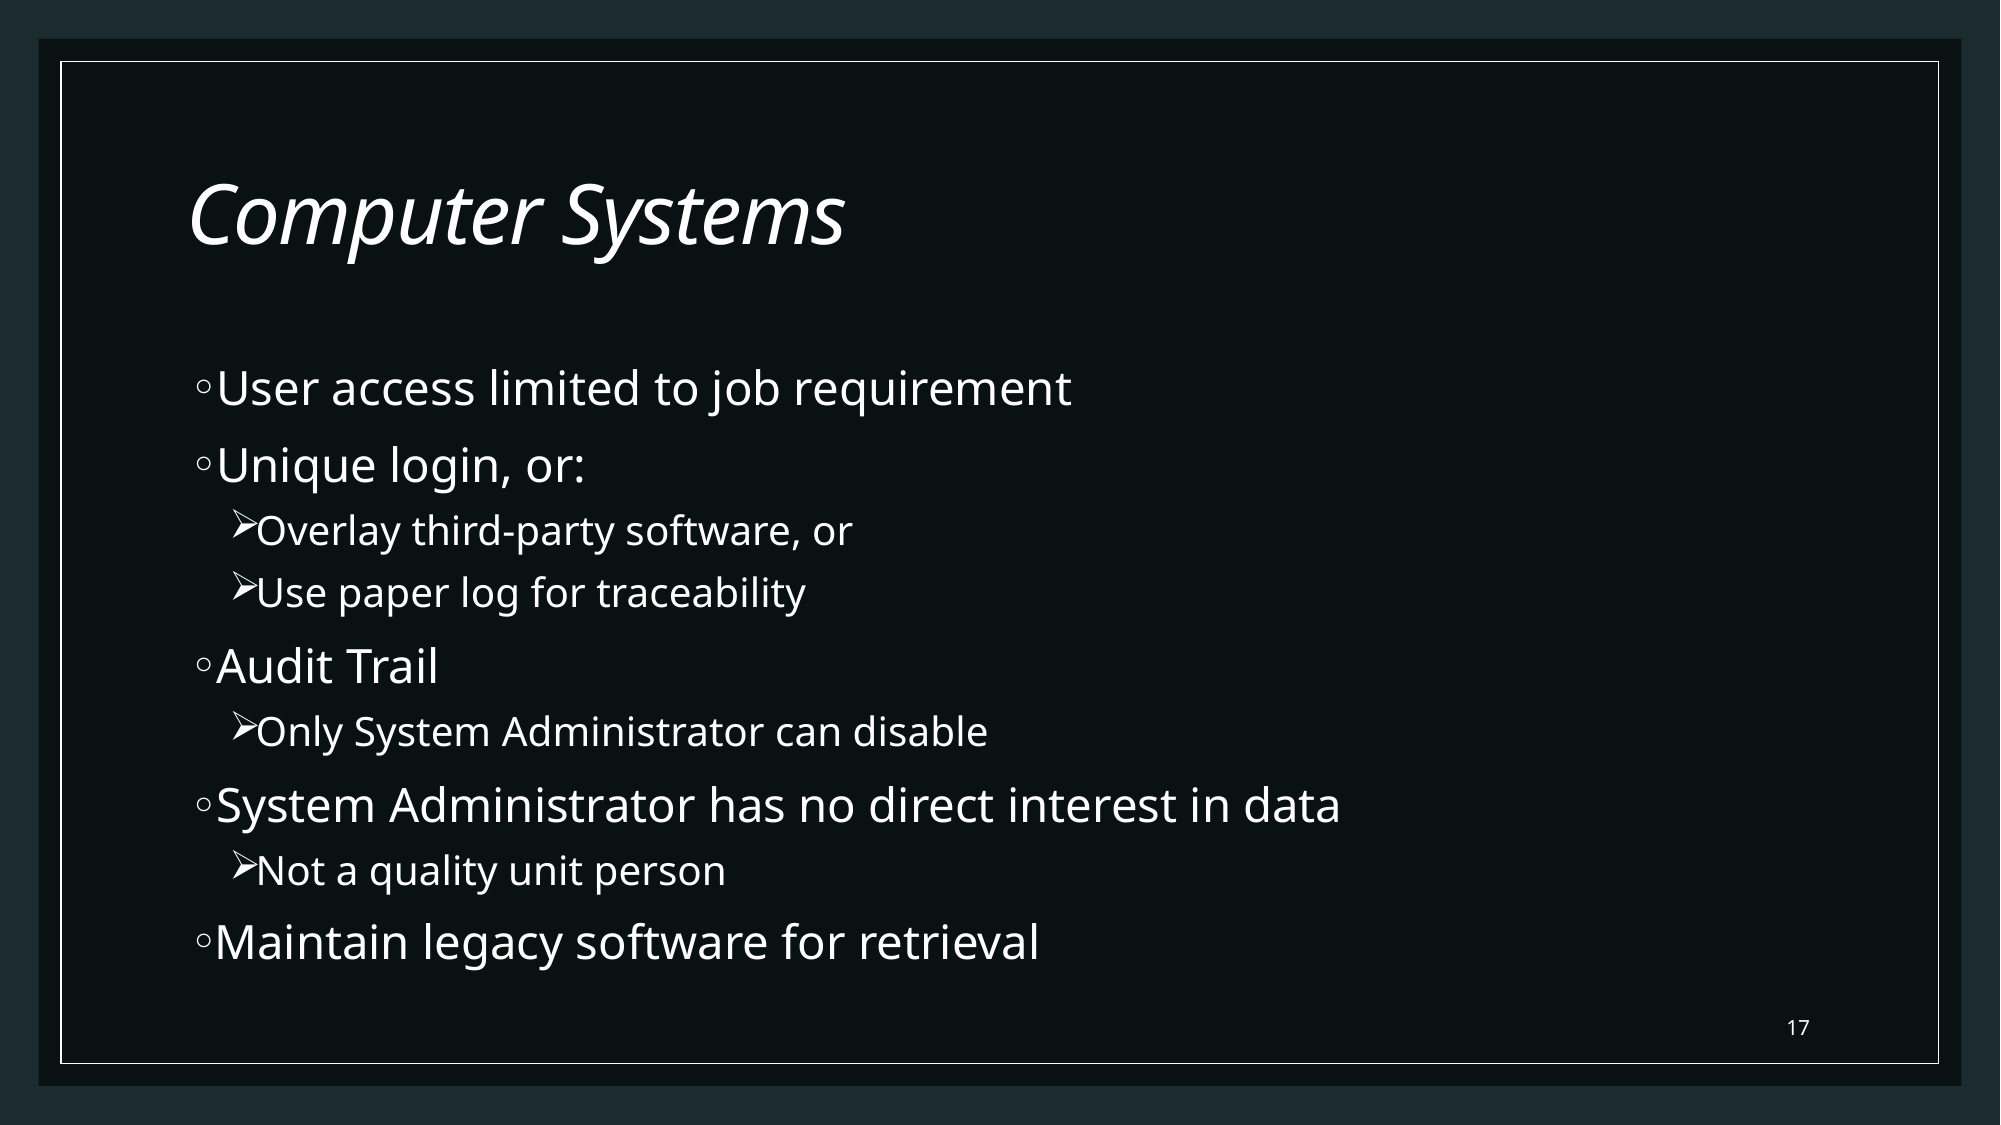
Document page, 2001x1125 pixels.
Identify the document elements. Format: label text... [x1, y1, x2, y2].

title Computer Systems [174, 105, 1825, 331]
list User access limited to job requirement Unique login, or: Overlay third-party software, or Use paper log for traceability Audit Trail Only System Administrator can disable System Administrator has no direct interest in data Not a quality unit person Maintain legacy software for retrieval [174, 345, 1825, 977]
slide_number 17 [1687, 990, 1825, 1050]
